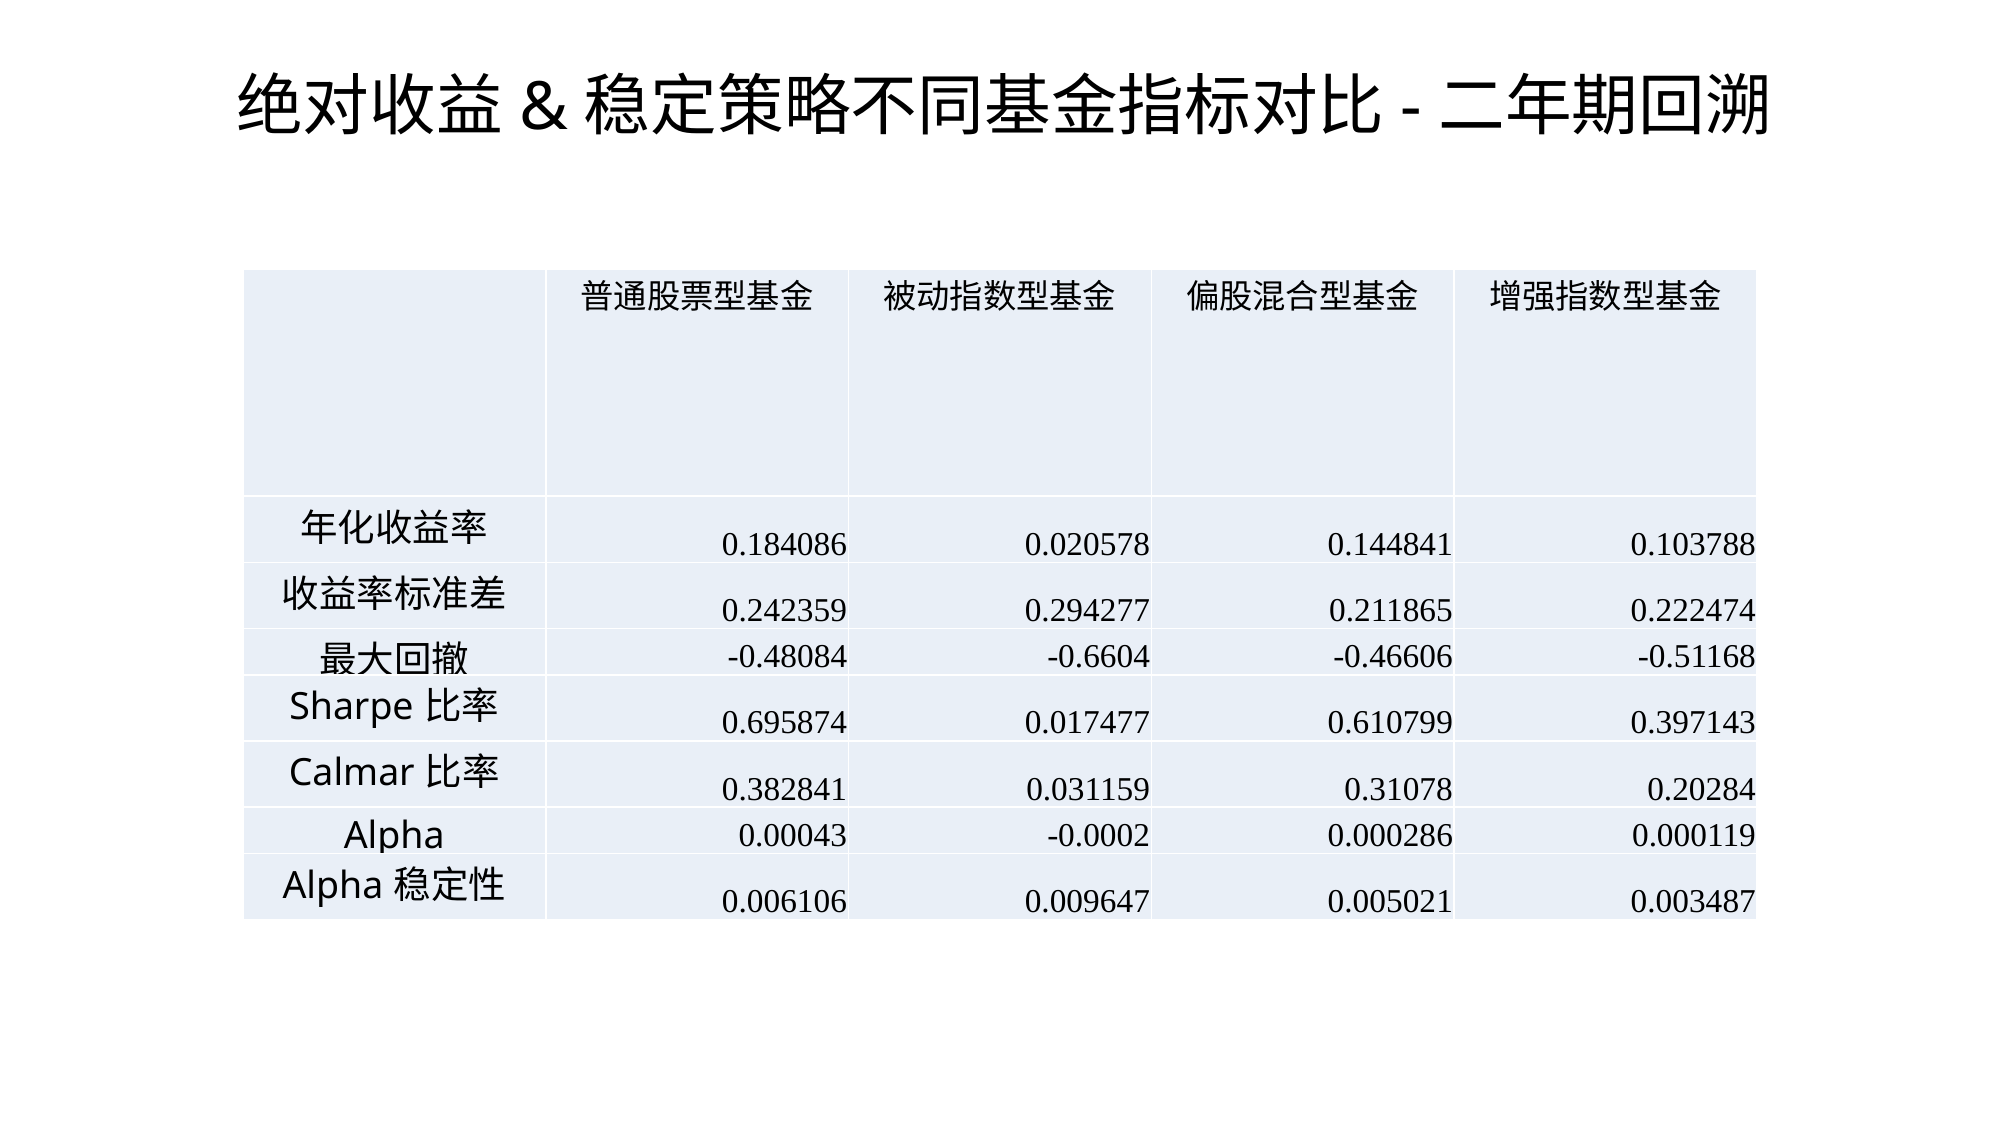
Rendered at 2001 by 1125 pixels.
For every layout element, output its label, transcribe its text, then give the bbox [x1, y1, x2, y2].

table_cell 0.020578 [849, 497, 1151, 562]
title 绝对收益&稳定策略不同基金指标对比-二年期回溯 [221, 6, 1796, 210]
table_cell 0.20284 [1455, 742, 1756, 806]
table_cell 0.031159 [849, 742, 1151, 806]
table_header 普通股票型基金 [547, 270, 848, 495]
table_cell 最大回撤 [244, 629, 545, 674]
table_header [244, 270, 545, 495]
table_cell Alpha [244, 808, 545, 853]
table_cell 0.211865 [1152, 563, 1453, 628]
table_cell -0.51168 [1455, 629, 1756, 674]
table_cell 0.610799 [1152, 676, 1453, 740]
table_cell 0.242359 [547, 563, 848, 628]
table_cell 0.695874 [547, 676, 848, 740]
table_cell 0.003487 [1455, 854, 1756, 919]
table_cell 0.382841 [547, 742, 848, 806]
table_cell Calmar比率 [244, 742, 545, 806]
table_cell 0.222474 [1455, 563, 1756, 628]
table_cell 0.009647 [849, 854, 1151, 919]
table_cell -0.46606 [1152, 629, 1453, 674]
table_cell -0.6604 [849, 629, 1151, 674]
table_cell 0.000119 [1455, 808, 1756, 853]
table_header 偏股混合型基金 [1152, 270, 1453, 495]
table_cell -0.48084 [547, 629, 848, 674]
table_cell 年化收益率 [244, 497, 545, 562]
table_cell 0.184086 [547, 497, 848, 562]
table_cell 0.017477 [849, 676, 1151, 740]
table_cell 0.006106 [547, 854, 848, 919]
table_cell 0.103788 [1455, 497, 1756, 562]
table_cell Alpha稳定性 [244, 854, 545, 919]
table_cell 0.144841 [1152, 497, 1453, 562]
table_cell 0.397143 [1455, 676, 1756, 740]
table_cell 0.000286 [1152, 808, 1453, 853]
table_cell 0.00043 [547, 808, 848, 853]
table_cell Sharpe比率 [244, 676, 545, 740]
table_cell 0.294277 [849, 563, 1151, 628]
table_cell 0.31078 [1152, 742, 1453, 806]
table_header 增强指数型基金 [1455, 270, 1756, 495]
table_cell 收益率标准差 [244, 563, 545, 628]
table_cell -0.0002 [849, 808, 1151, 853]
table_cell 0.005021 [1152, 854, 1453, 919]
table_header 被动指数型基金 [849, 270, 1151, 495]
